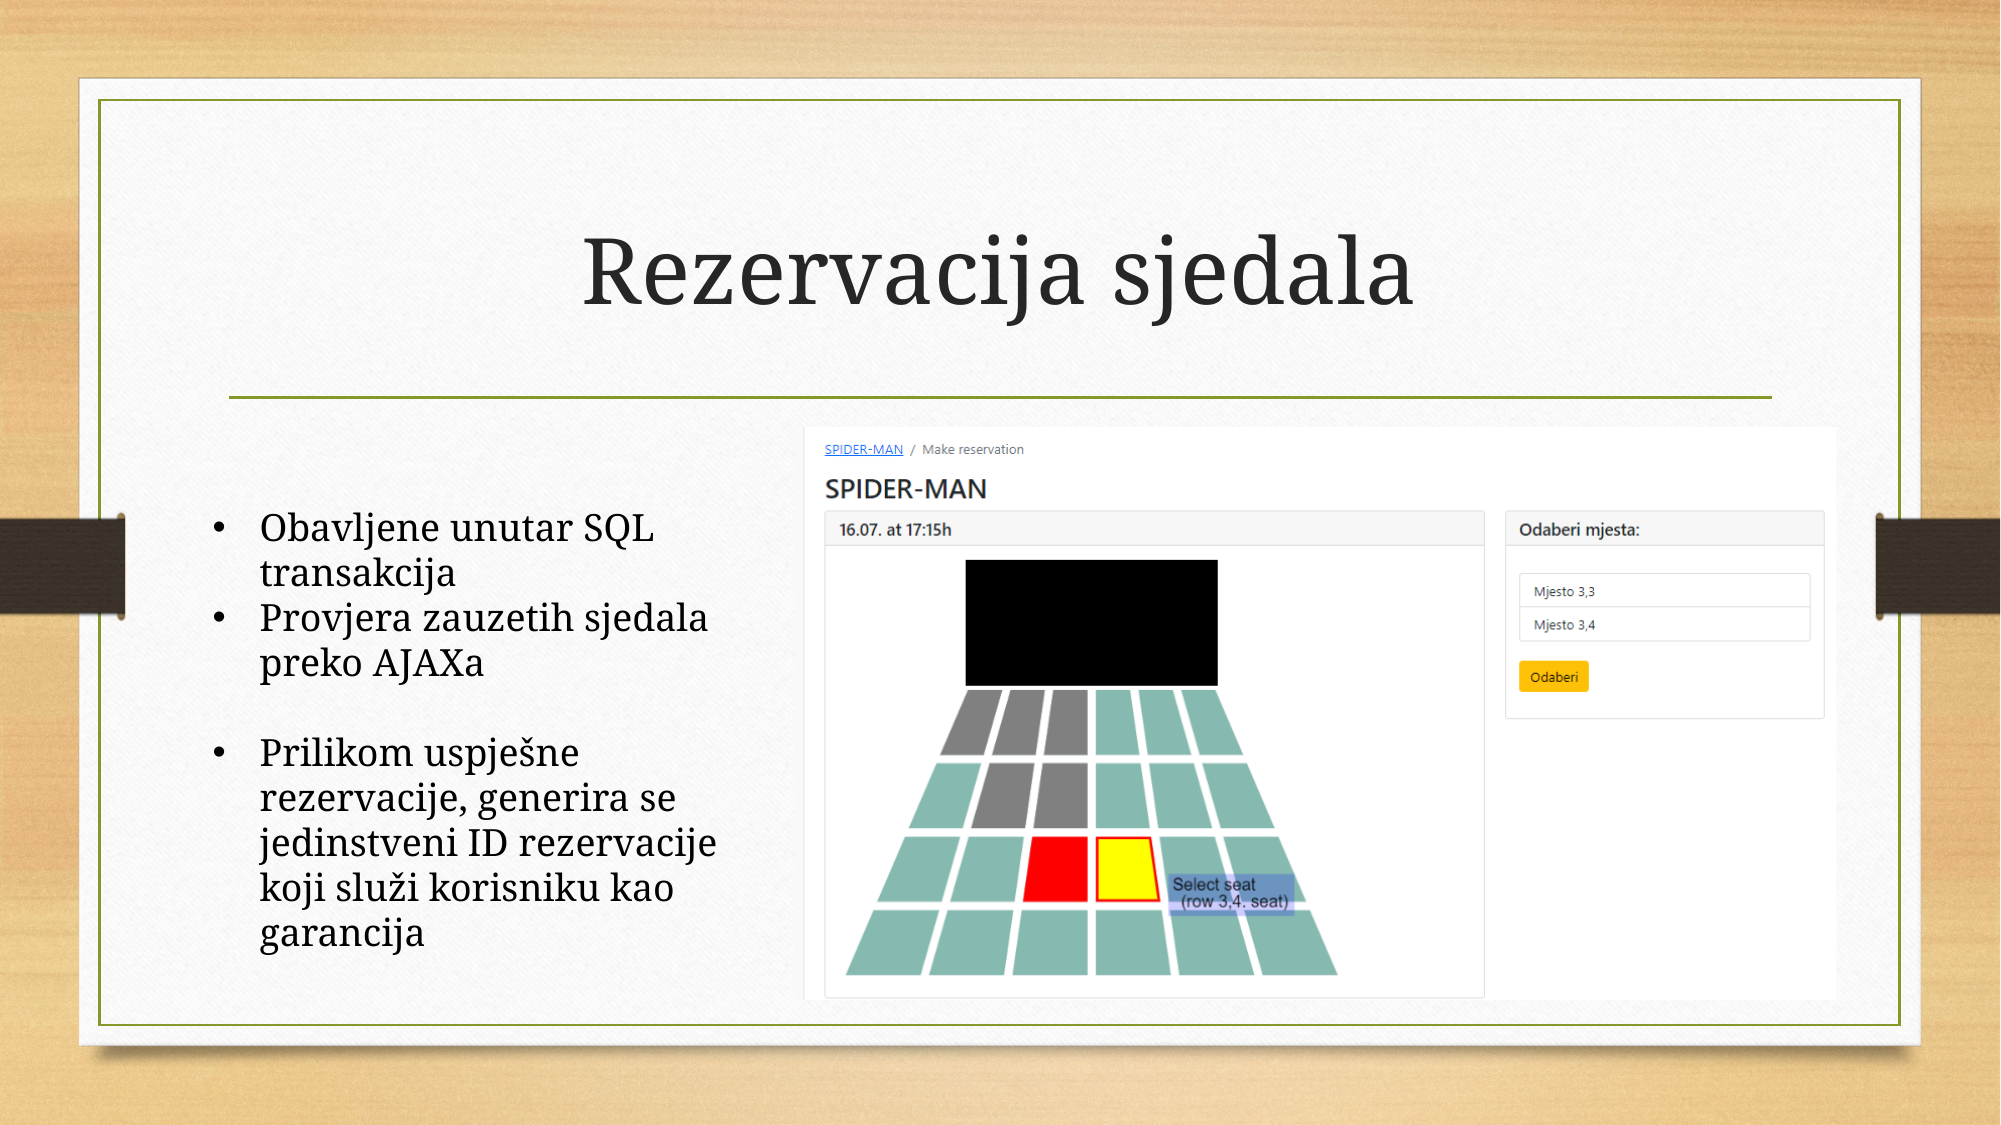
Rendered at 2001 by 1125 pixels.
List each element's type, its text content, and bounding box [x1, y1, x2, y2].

title Rezervacija sjedala [212, 161, 1788, 375]
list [794, 427, 1837, 1000]
picture [0, 0, 2001, 1125]
text_box Obavljene unutar SQL transakcija Provjera zauzetih sjedala preko AJAXa Prilikom uspješne rezervacije, generira se jedinstveni ID rezervacije koji služi korisniku kao garancija [197, 496, 752, 962]
